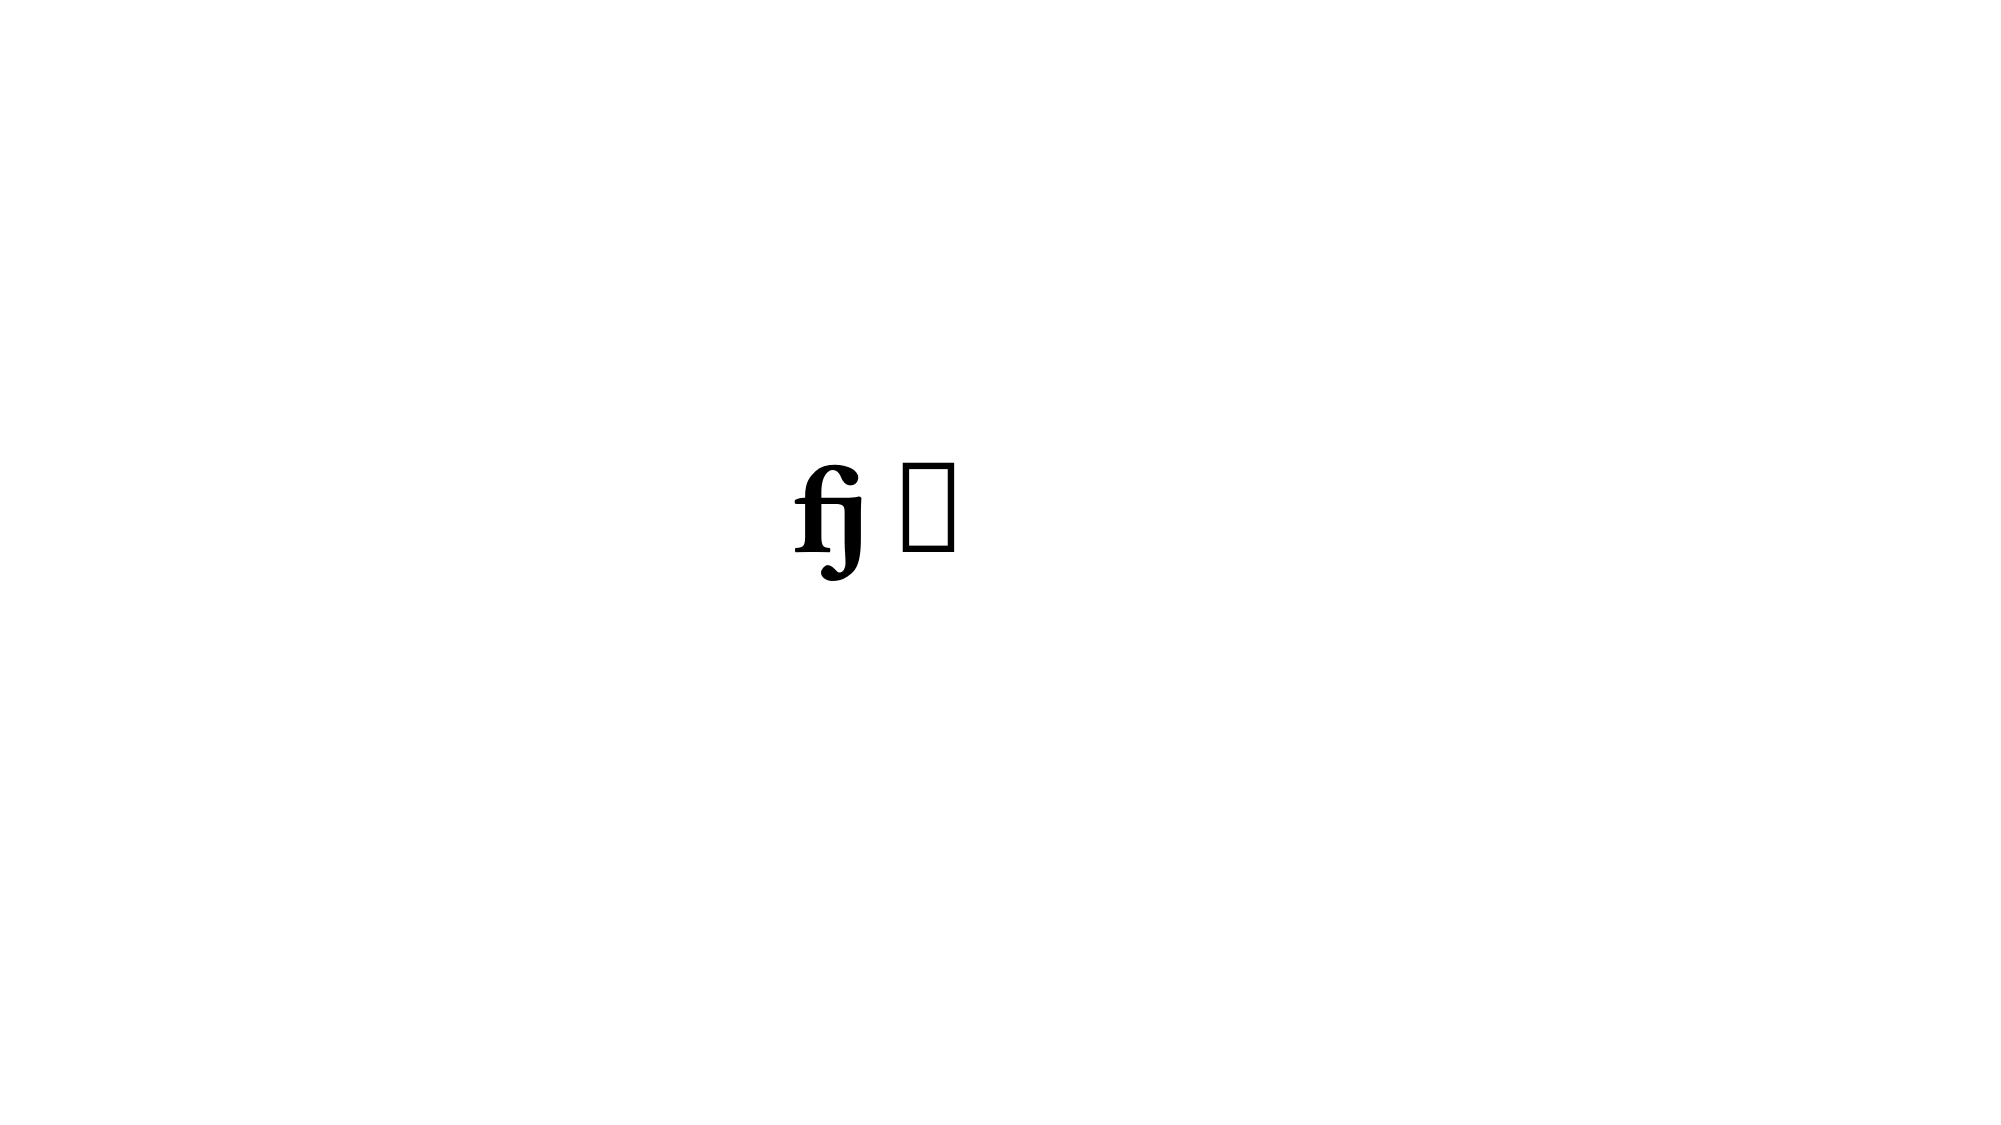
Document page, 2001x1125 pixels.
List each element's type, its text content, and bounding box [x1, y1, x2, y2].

text_box   [777, 419, 2000, 585]
